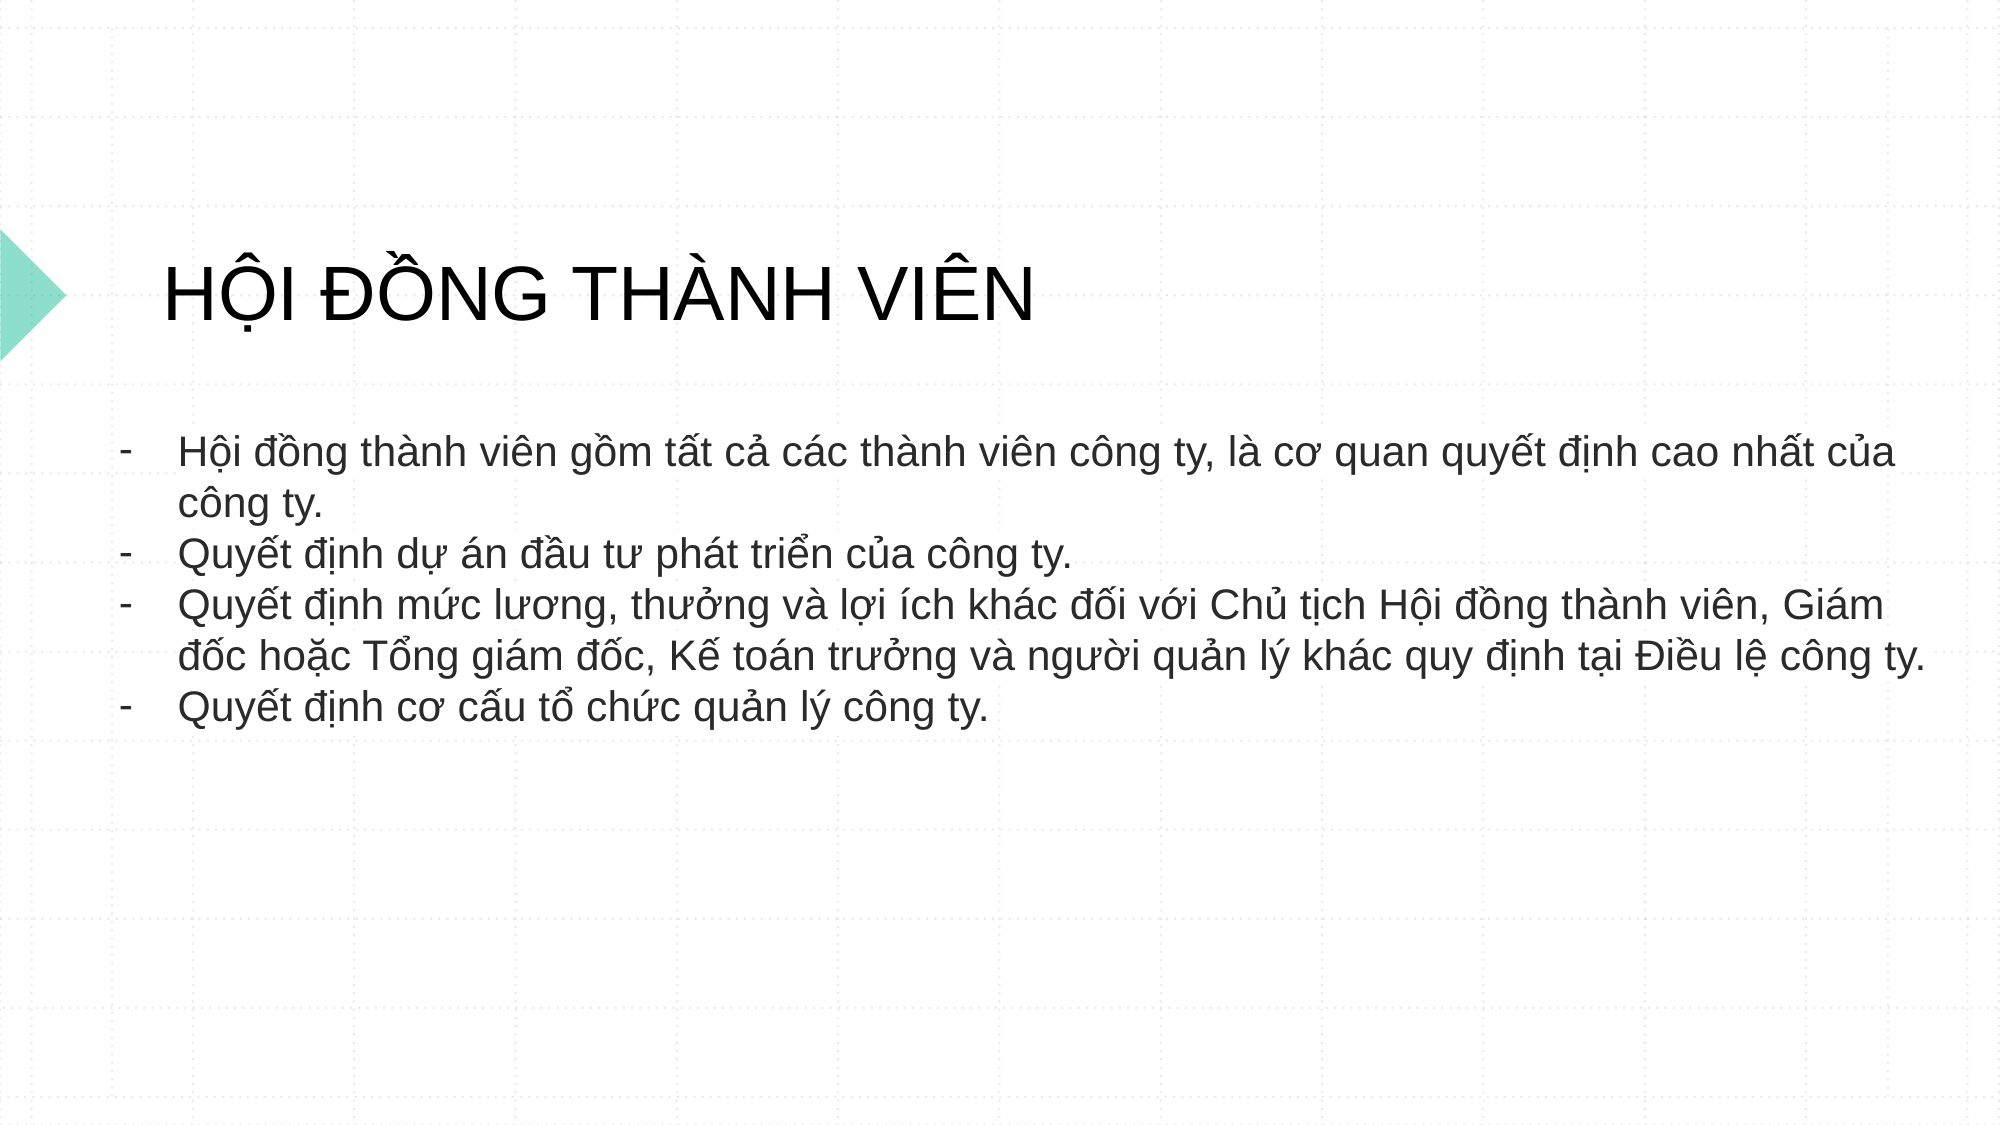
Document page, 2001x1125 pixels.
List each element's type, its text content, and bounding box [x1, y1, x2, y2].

text_box HỘI ĐỒNG THÀNH VIÊN [147, 228, 1960, 352]
text_box Hội đồng thành viên gồm tất cả các thành viên công ty, là cơ quan quyết định cao nhất của công ty. Quyết định dự án đầu tư phát triển của công ty. Quyết định mức lương, thưởng và lợi ích khác đối với Chủ tịch Hội đồng thành viên, Giám đốc hoặc Tổng giám đốc, Kế toán trưởng và người quản lý khác quy định tại Điều lệ công ty. Quyết định cơ cấu tổ chức quản lý công ty. [87, 408, 1960, 746]
